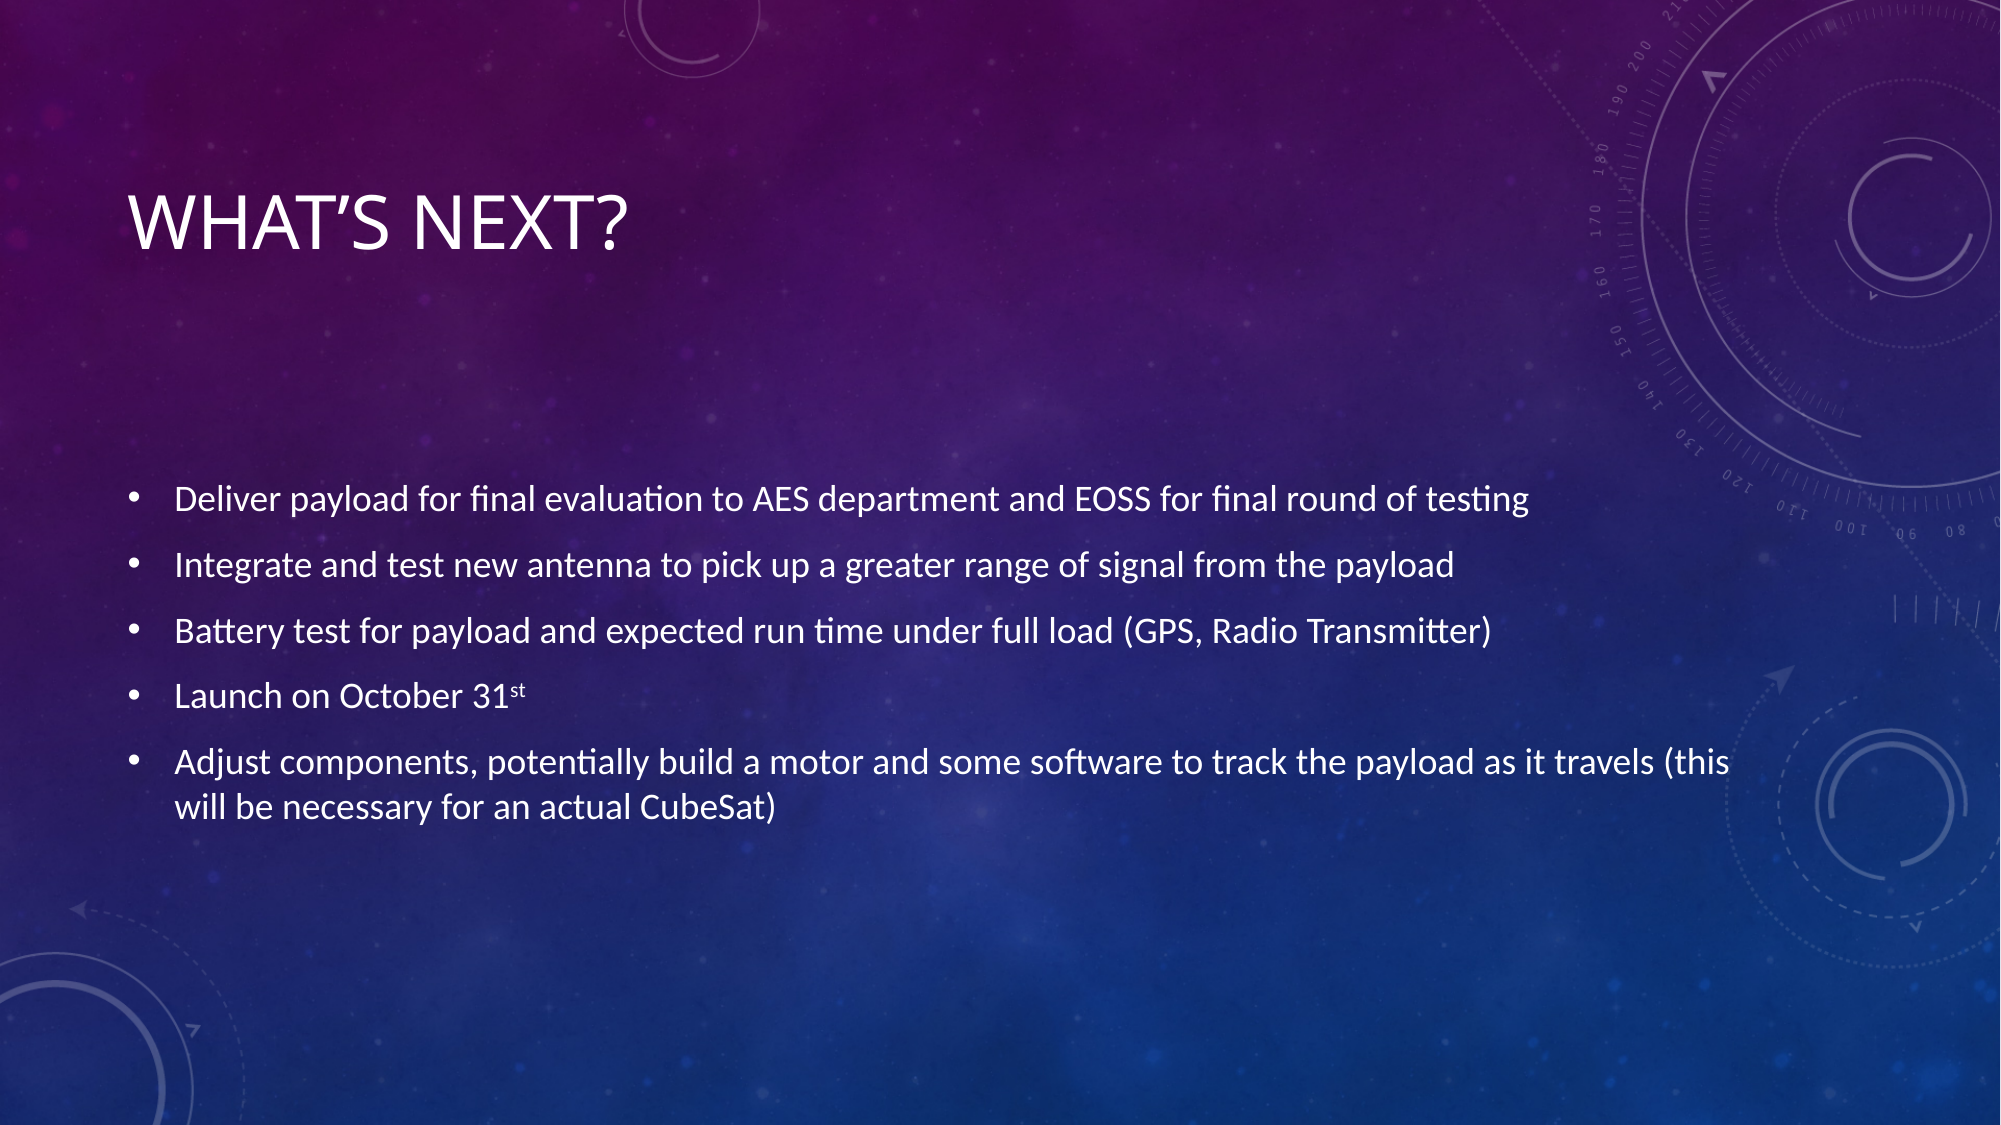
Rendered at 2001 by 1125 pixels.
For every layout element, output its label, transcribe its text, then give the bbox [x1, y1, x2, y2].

list Deliver payload for final evaluation to AES department and EOSS for final round of testing Integrate and test new antenna to pick up a greater range of signal from the payload Battery test for payload and expected run time under full load (GPS, Radio Transmitter) Launch on October 31st Adjust components, potentially build a motor and some software to track the payload as it travels (this will be necessary for an actual CubeSat) [112, 351, 1775, 950]
title What’s Next? [112, 99, 1775, 339]
picture [0, 0, 2001, 1125]
